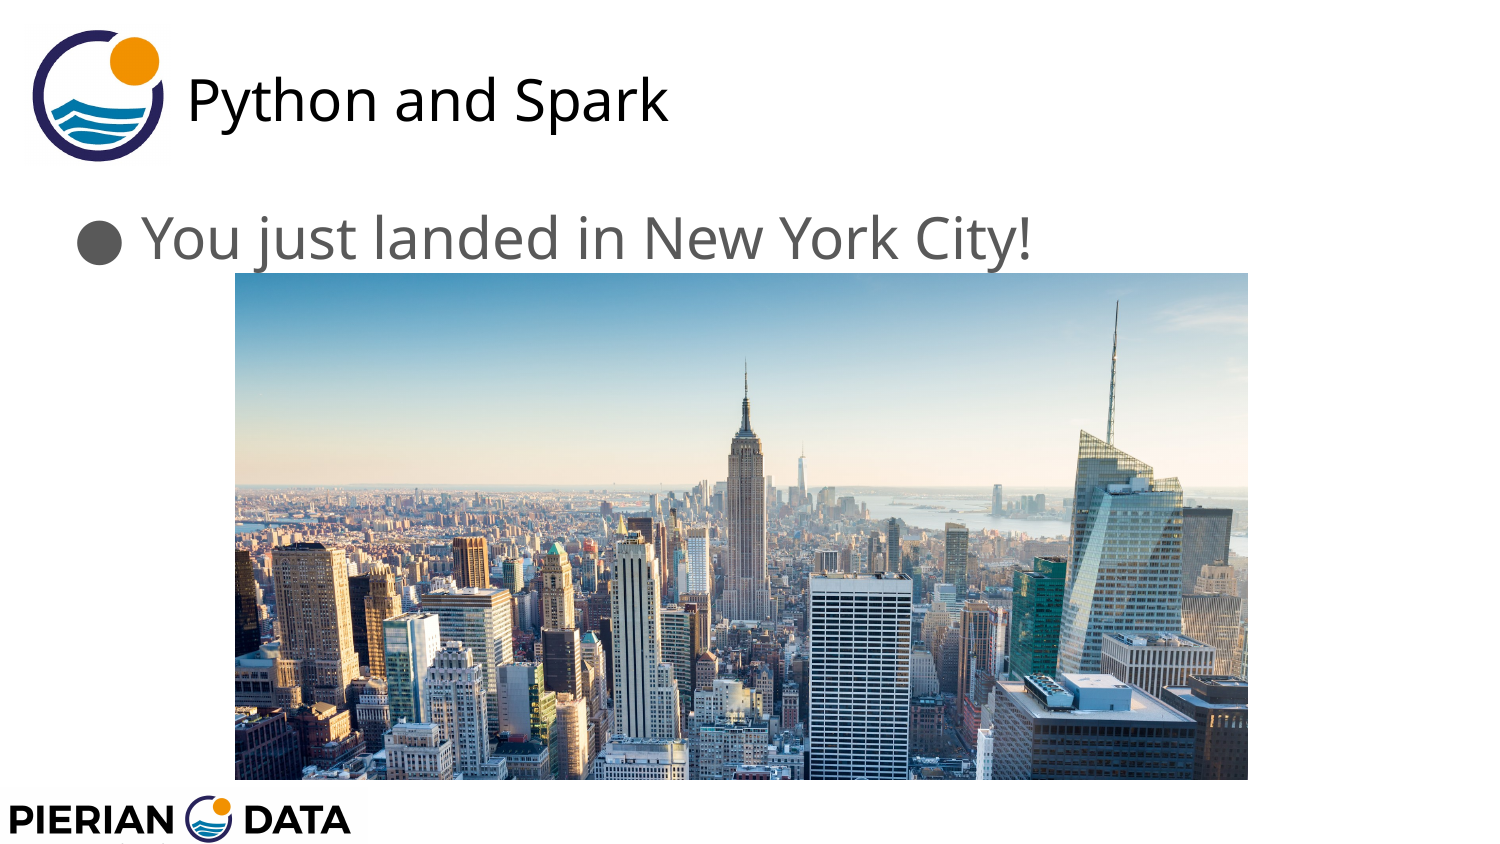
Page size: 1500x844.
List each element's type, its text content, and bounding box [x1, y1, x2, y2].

picture [24, 24, 172, 167]
list You just landed in New York City! [51, 175, 1449, 736]
title Python and Spark [176, 48, 1449, 143]
picture [0, 787, 368, 844]
picture [235, 273, 1248, 780]
